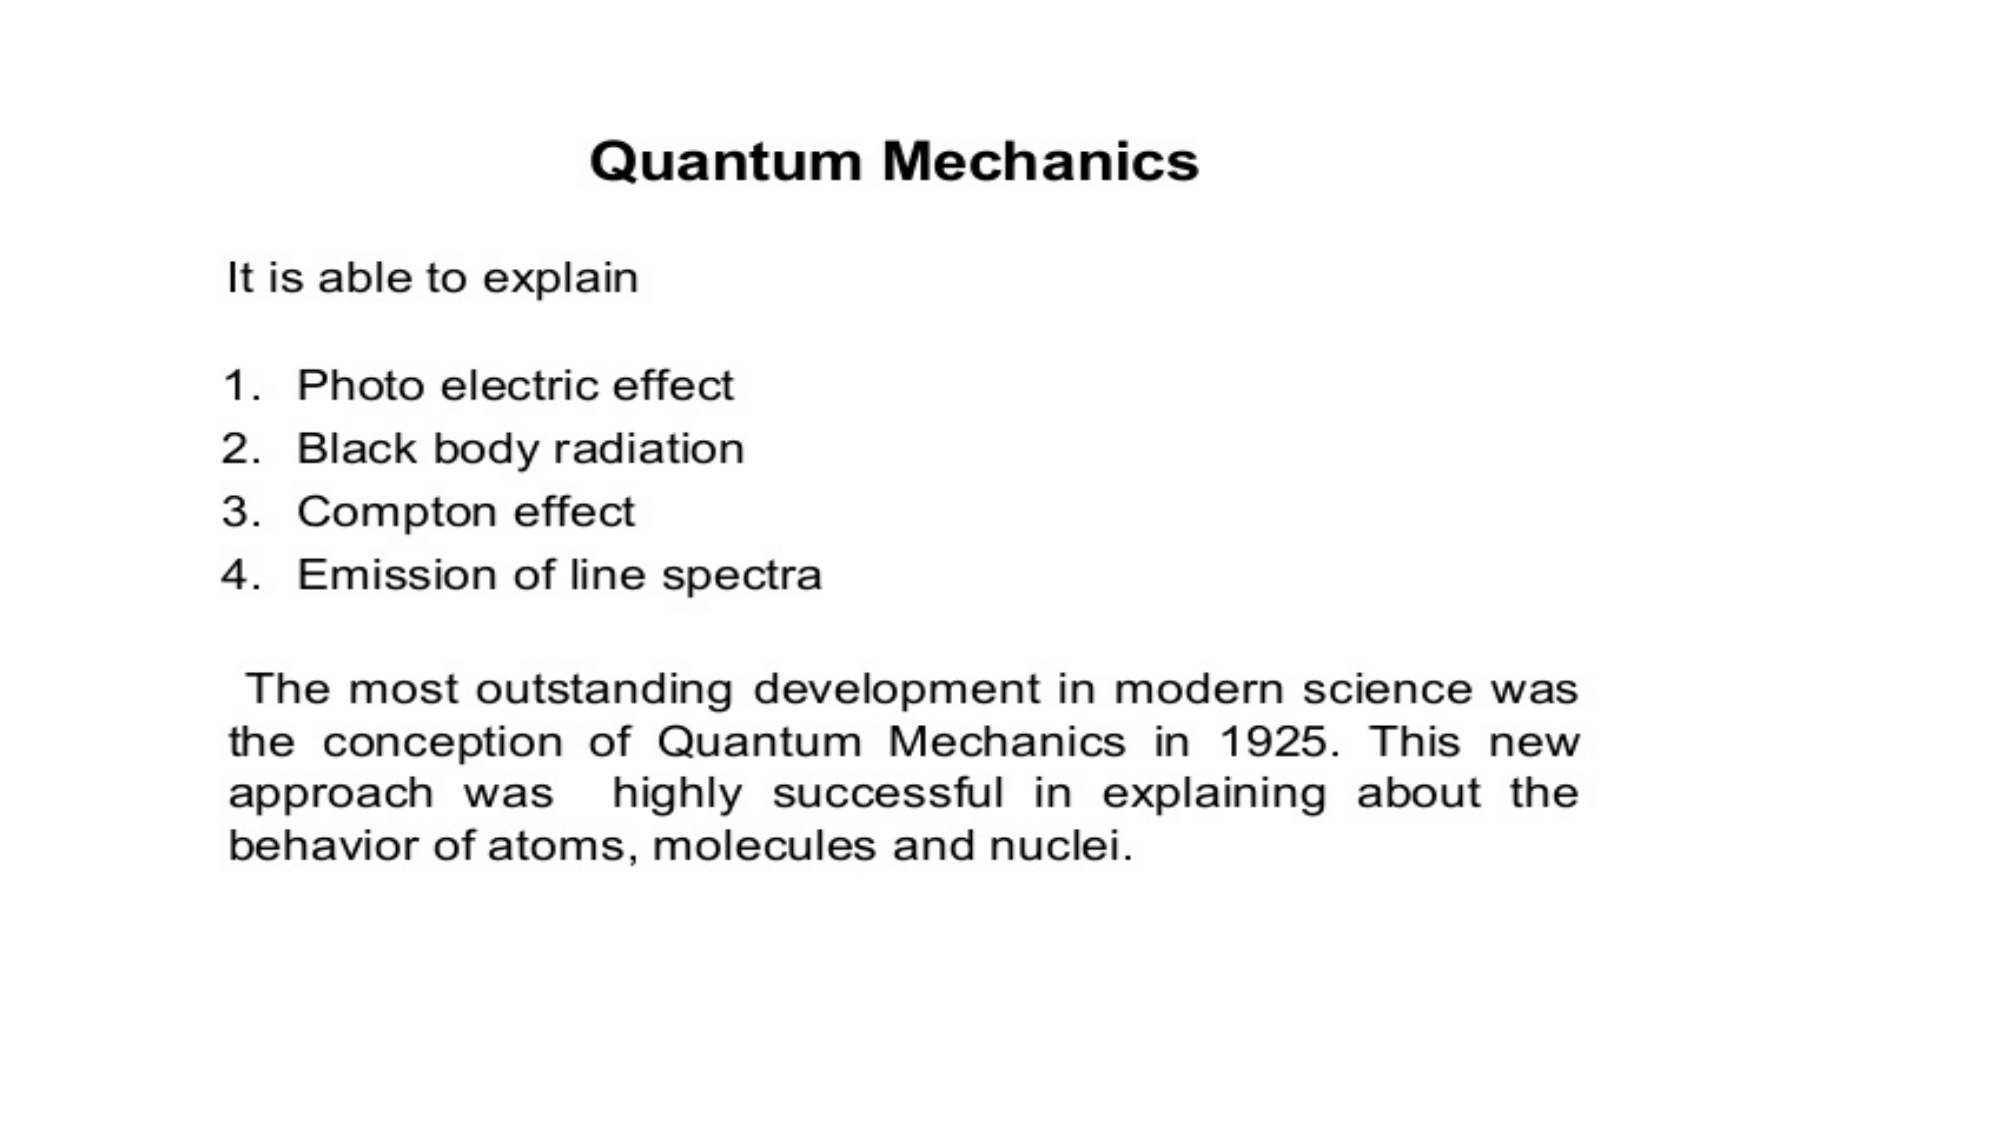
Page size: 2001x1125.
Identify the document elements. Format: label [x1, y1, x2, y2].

picture [144, 91, 1648, 1066]
